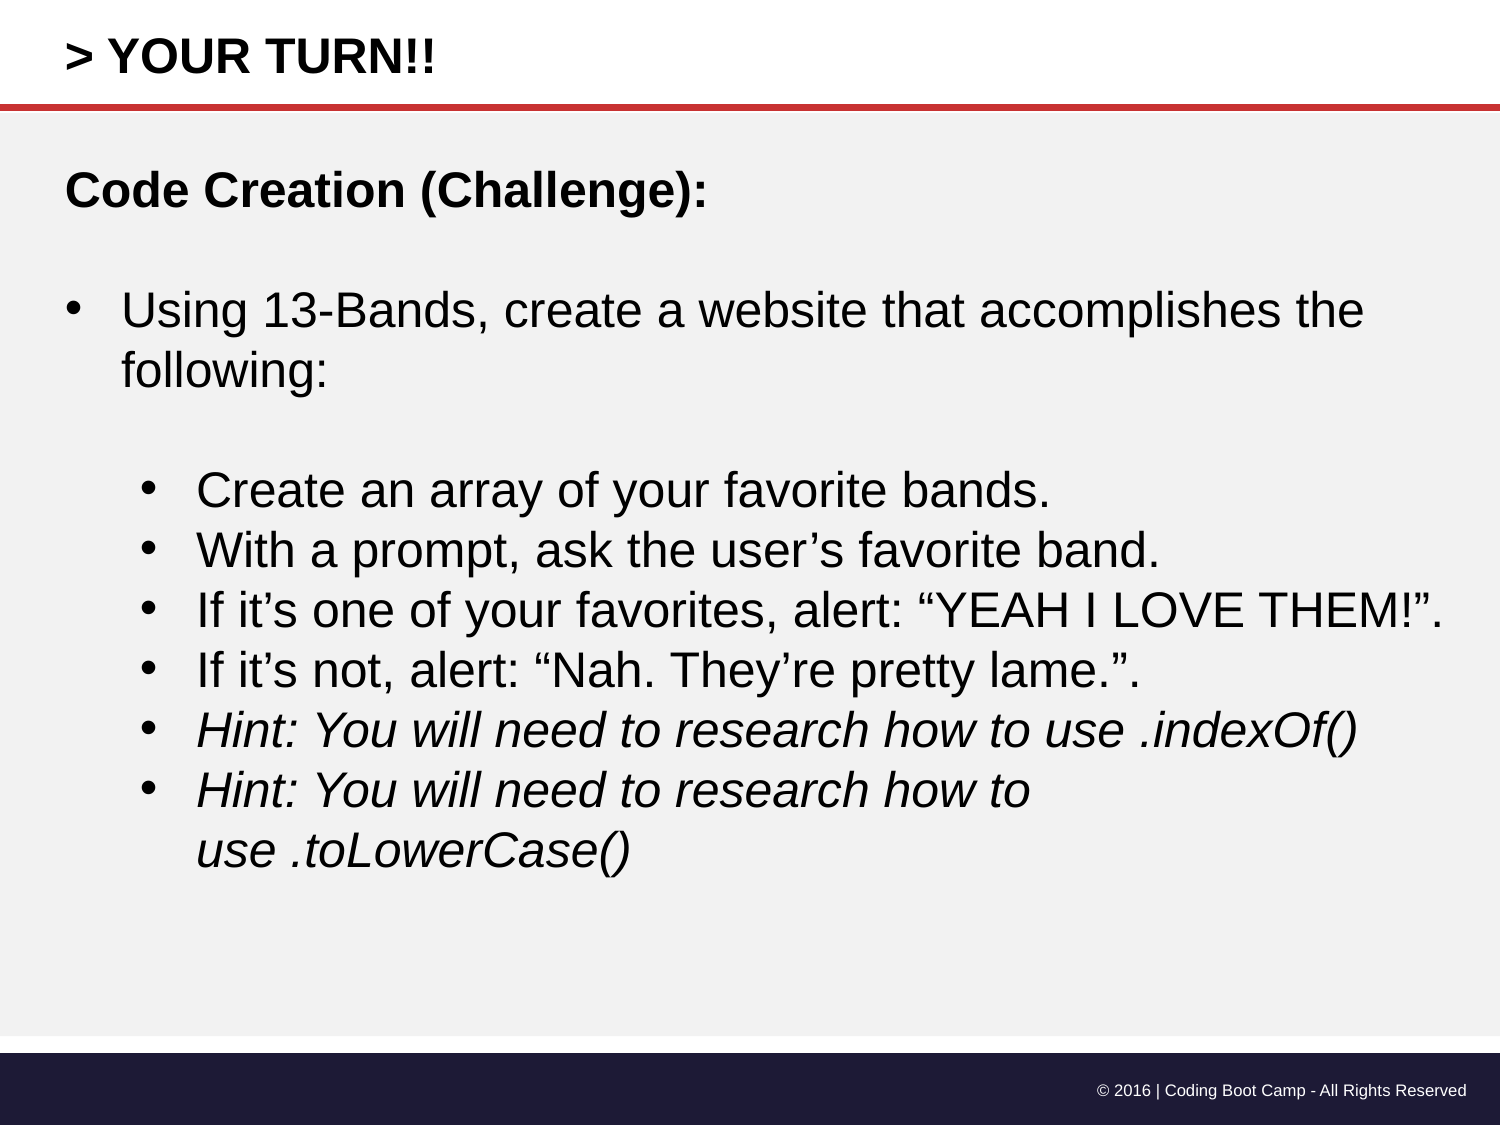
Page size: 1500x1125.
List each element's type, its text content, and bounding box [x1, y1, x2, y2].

text_box > YOUR TURN!! [50, 16, 913, 91]
text_box Code Creation (Challenge): Using 13-Bands, create a website that accomplishes the following: Create an array of your favorite bands. With a prompt, ask the user’s favorite band. If it’s one of your favorites, alert: “YEAH I LOVE THEM!”. If it’s not, alert: “Nah. They’re pretty lame.”. Hint: You will need to research how to use .indexOf() Hint: You will need to research how to use .toLowerCase() [49, 149, 1475, 945]
text_box [0, 112, 1500, 1037]
